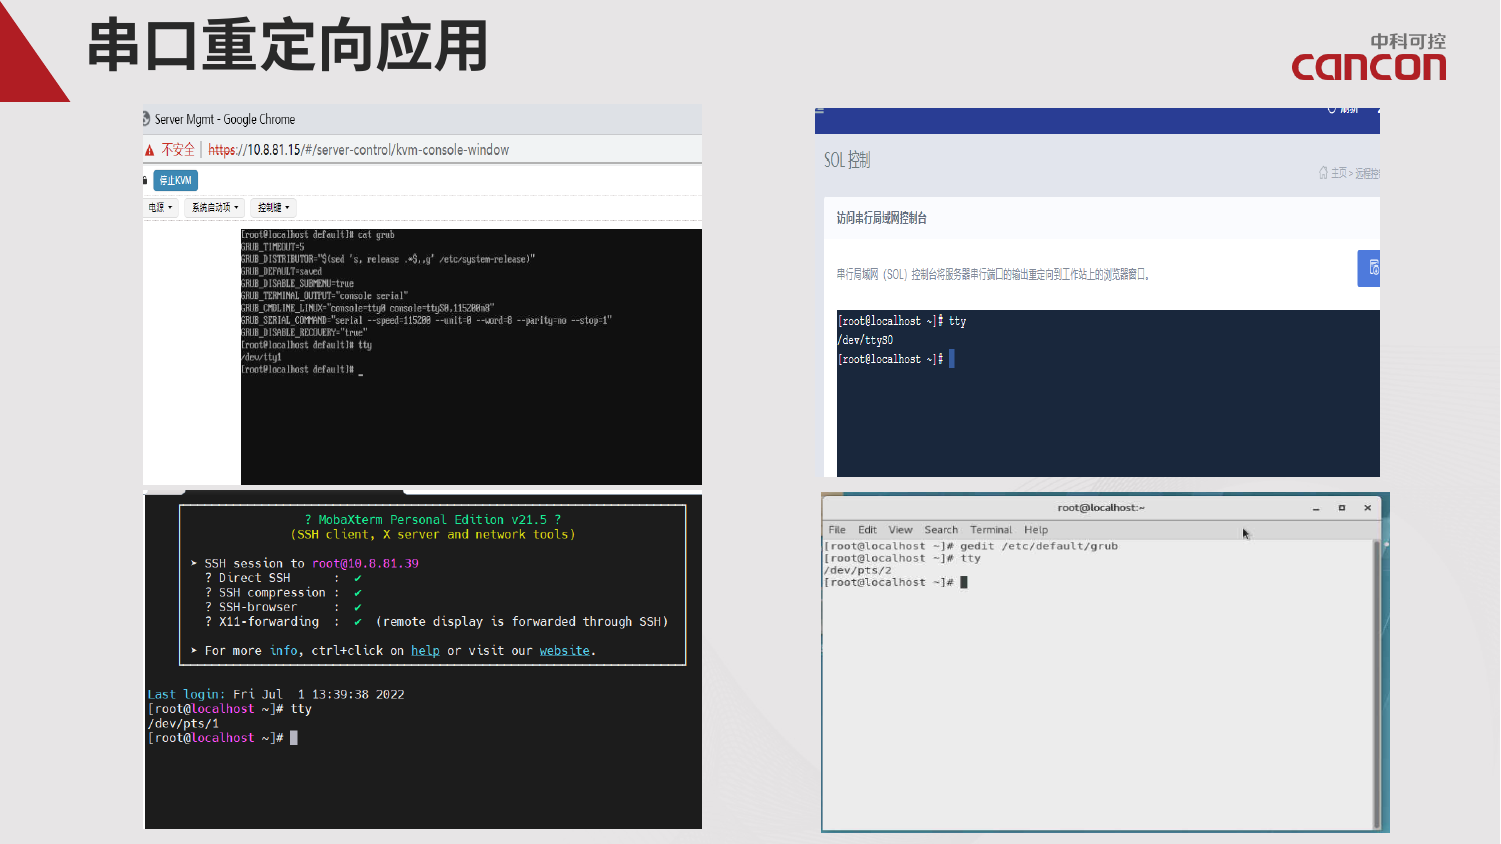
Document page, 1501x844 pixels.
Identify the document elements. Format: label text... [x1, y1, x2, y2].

picture [0, 0, 1501, 844]
title 串口重定向应用 [73, 8, 1282, 88]
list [143, 104, 702, 485]
